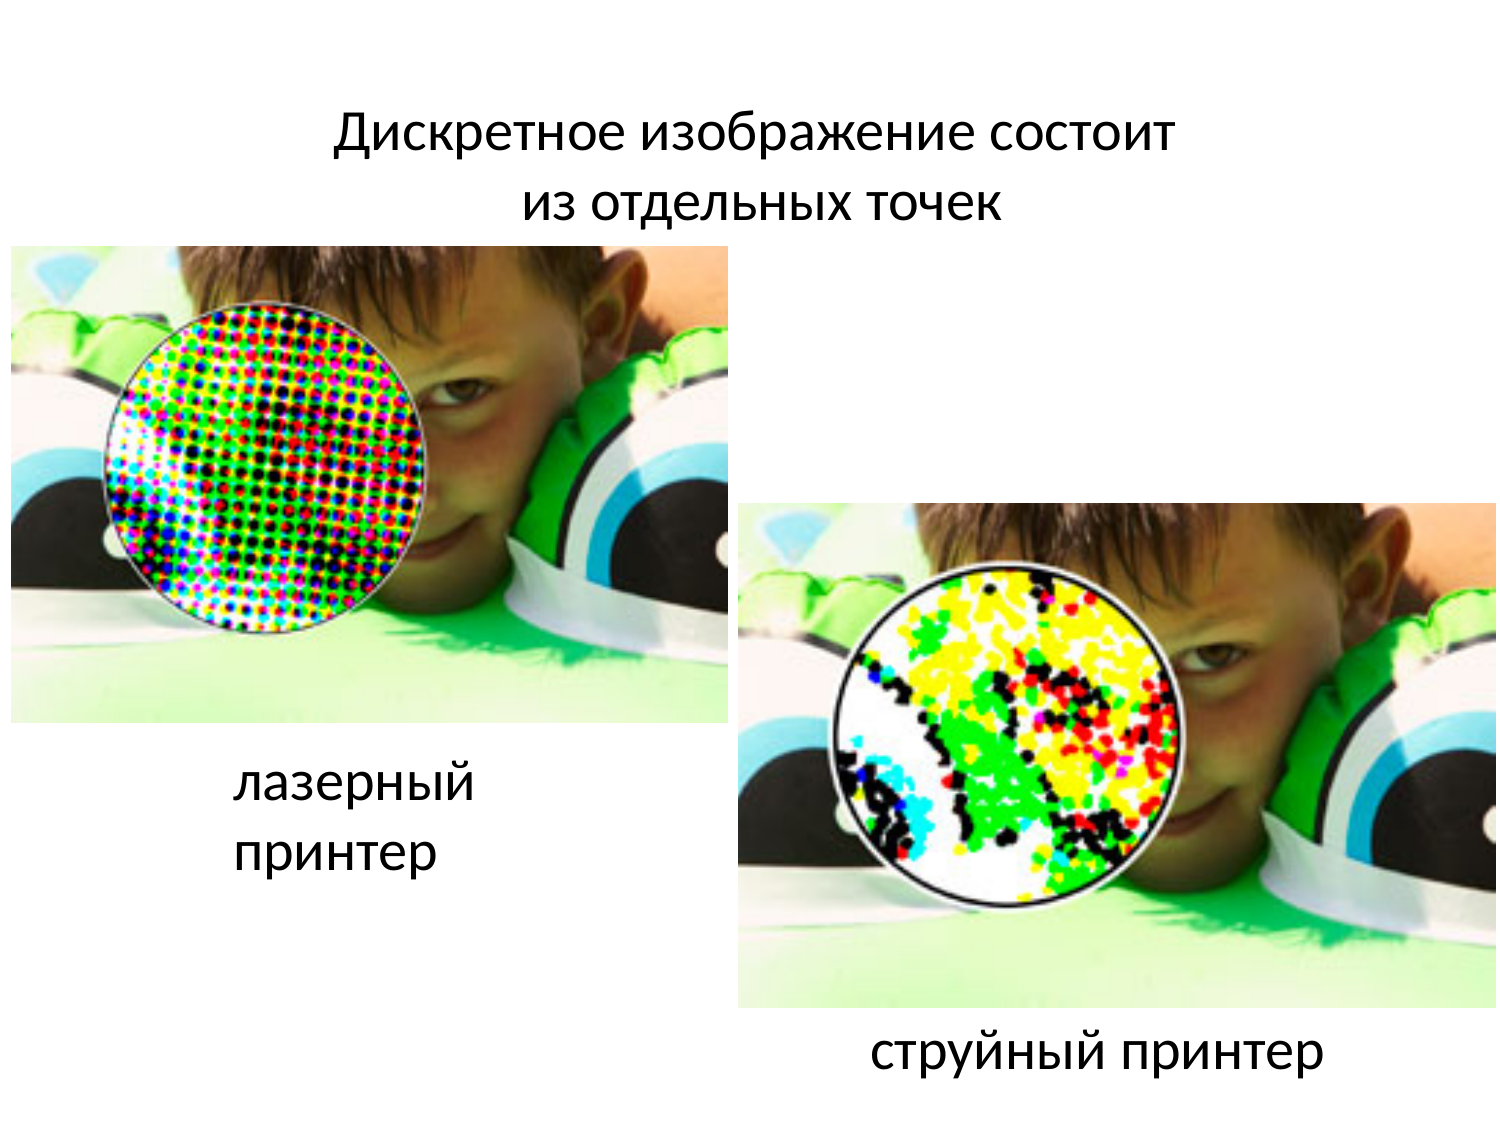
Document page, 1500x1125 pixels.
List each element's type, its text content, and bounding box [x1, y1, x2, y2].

picture [11, 245, 728, 723]
picture [738, 503, 1496, 1009]
text_box струйный принтер [855, 1016, 1383, 1089]
text_box Дискретное изображение состоит из отдельных точек [76, 84, 1447, 240]
text_box лазерный принтер [218, 734, 632, 889]
